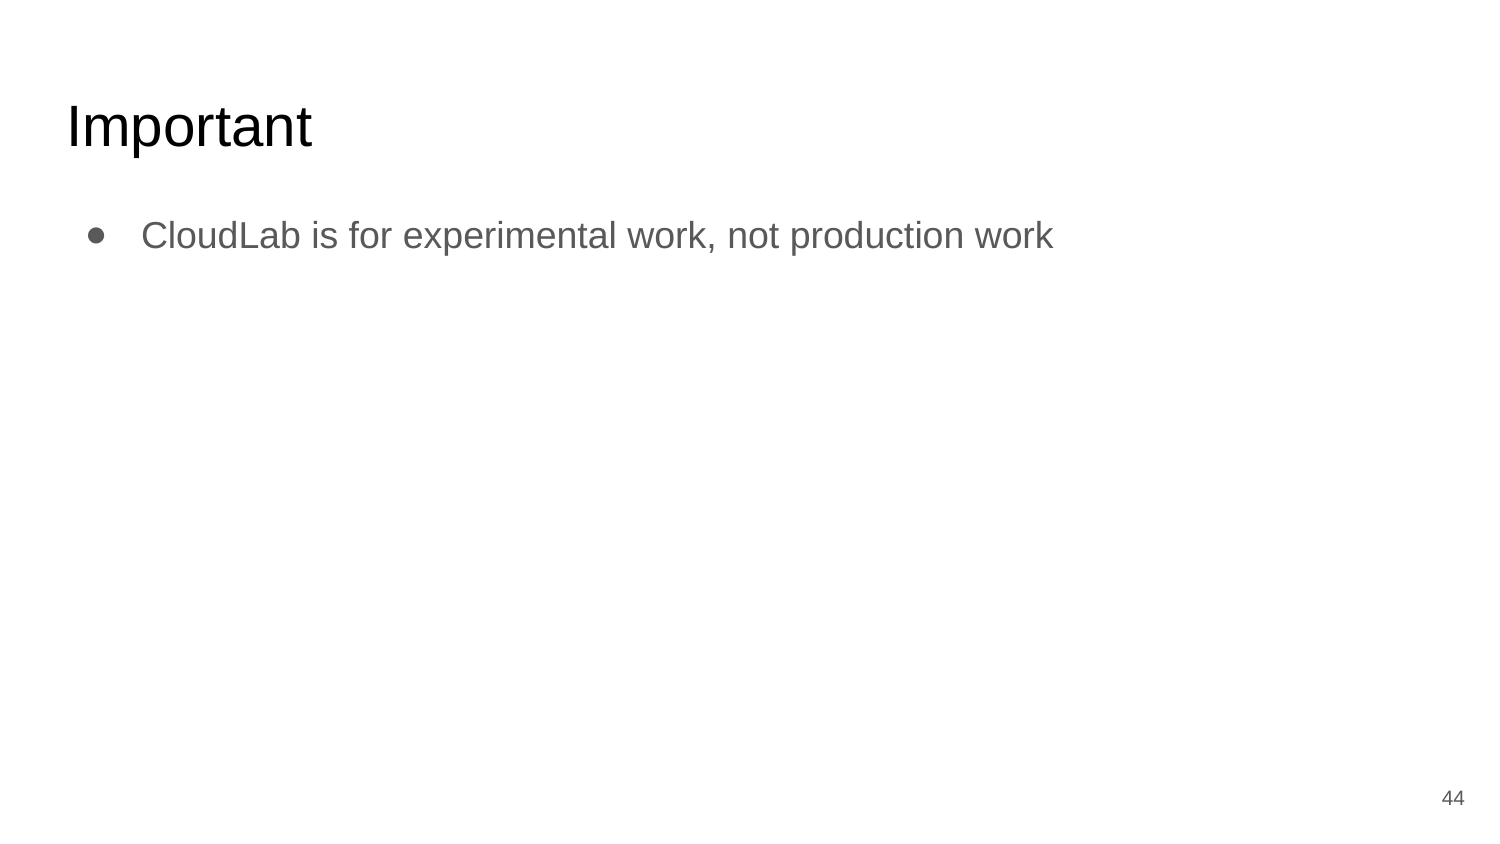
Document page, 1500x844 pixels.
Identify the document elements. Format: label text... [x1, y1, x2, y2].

slide_number 44 [1389, 764, 1480, 830]
title Important [51, 72, 1449, 167]
list CloudLab is for experimental work, not production work [51, 189, 1449, 750]
